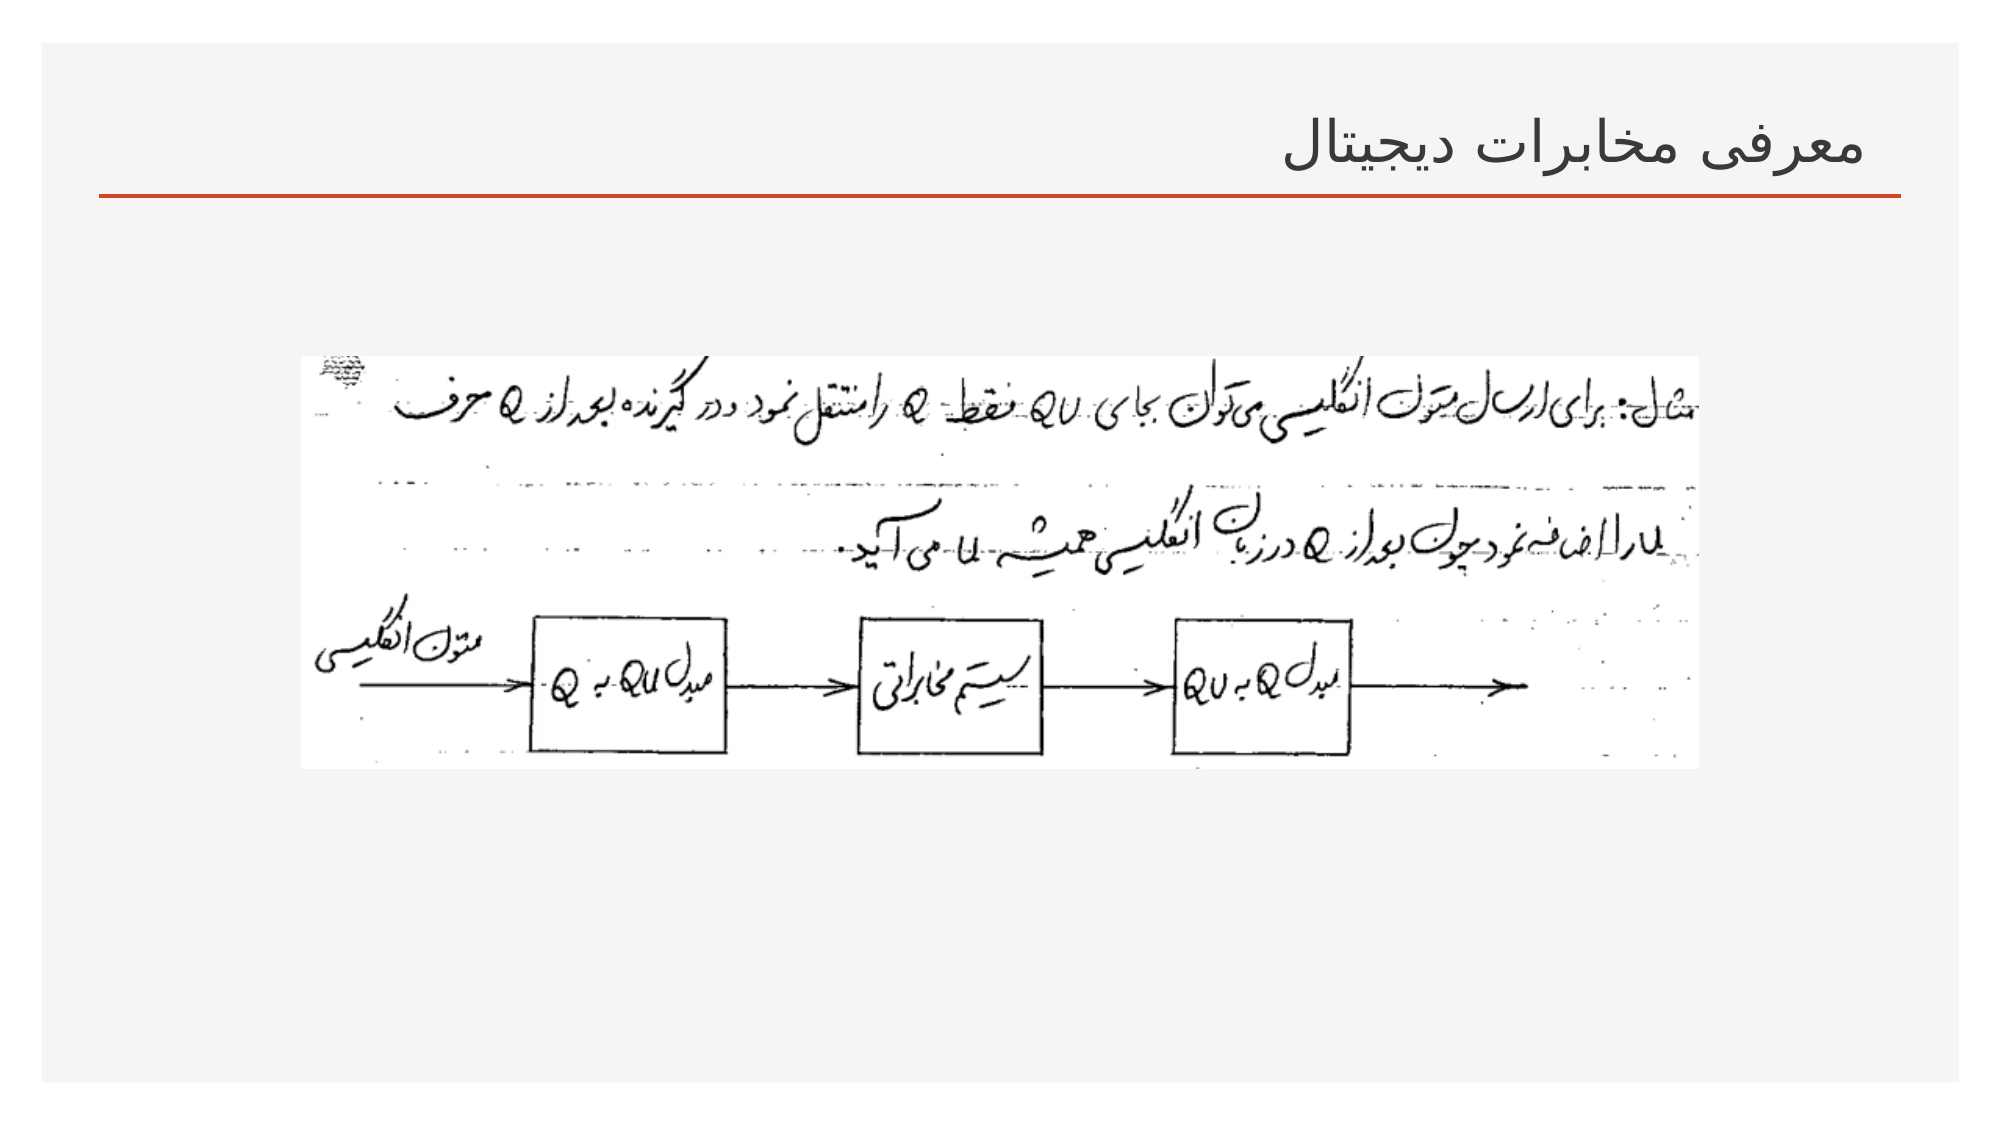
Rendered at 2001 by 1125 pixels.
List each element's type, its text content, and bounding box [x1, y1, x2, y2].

title معرفی مخابرات دیجیتال [754, 77, 1883, 182]
picture [301, 356, 1699, 769]
